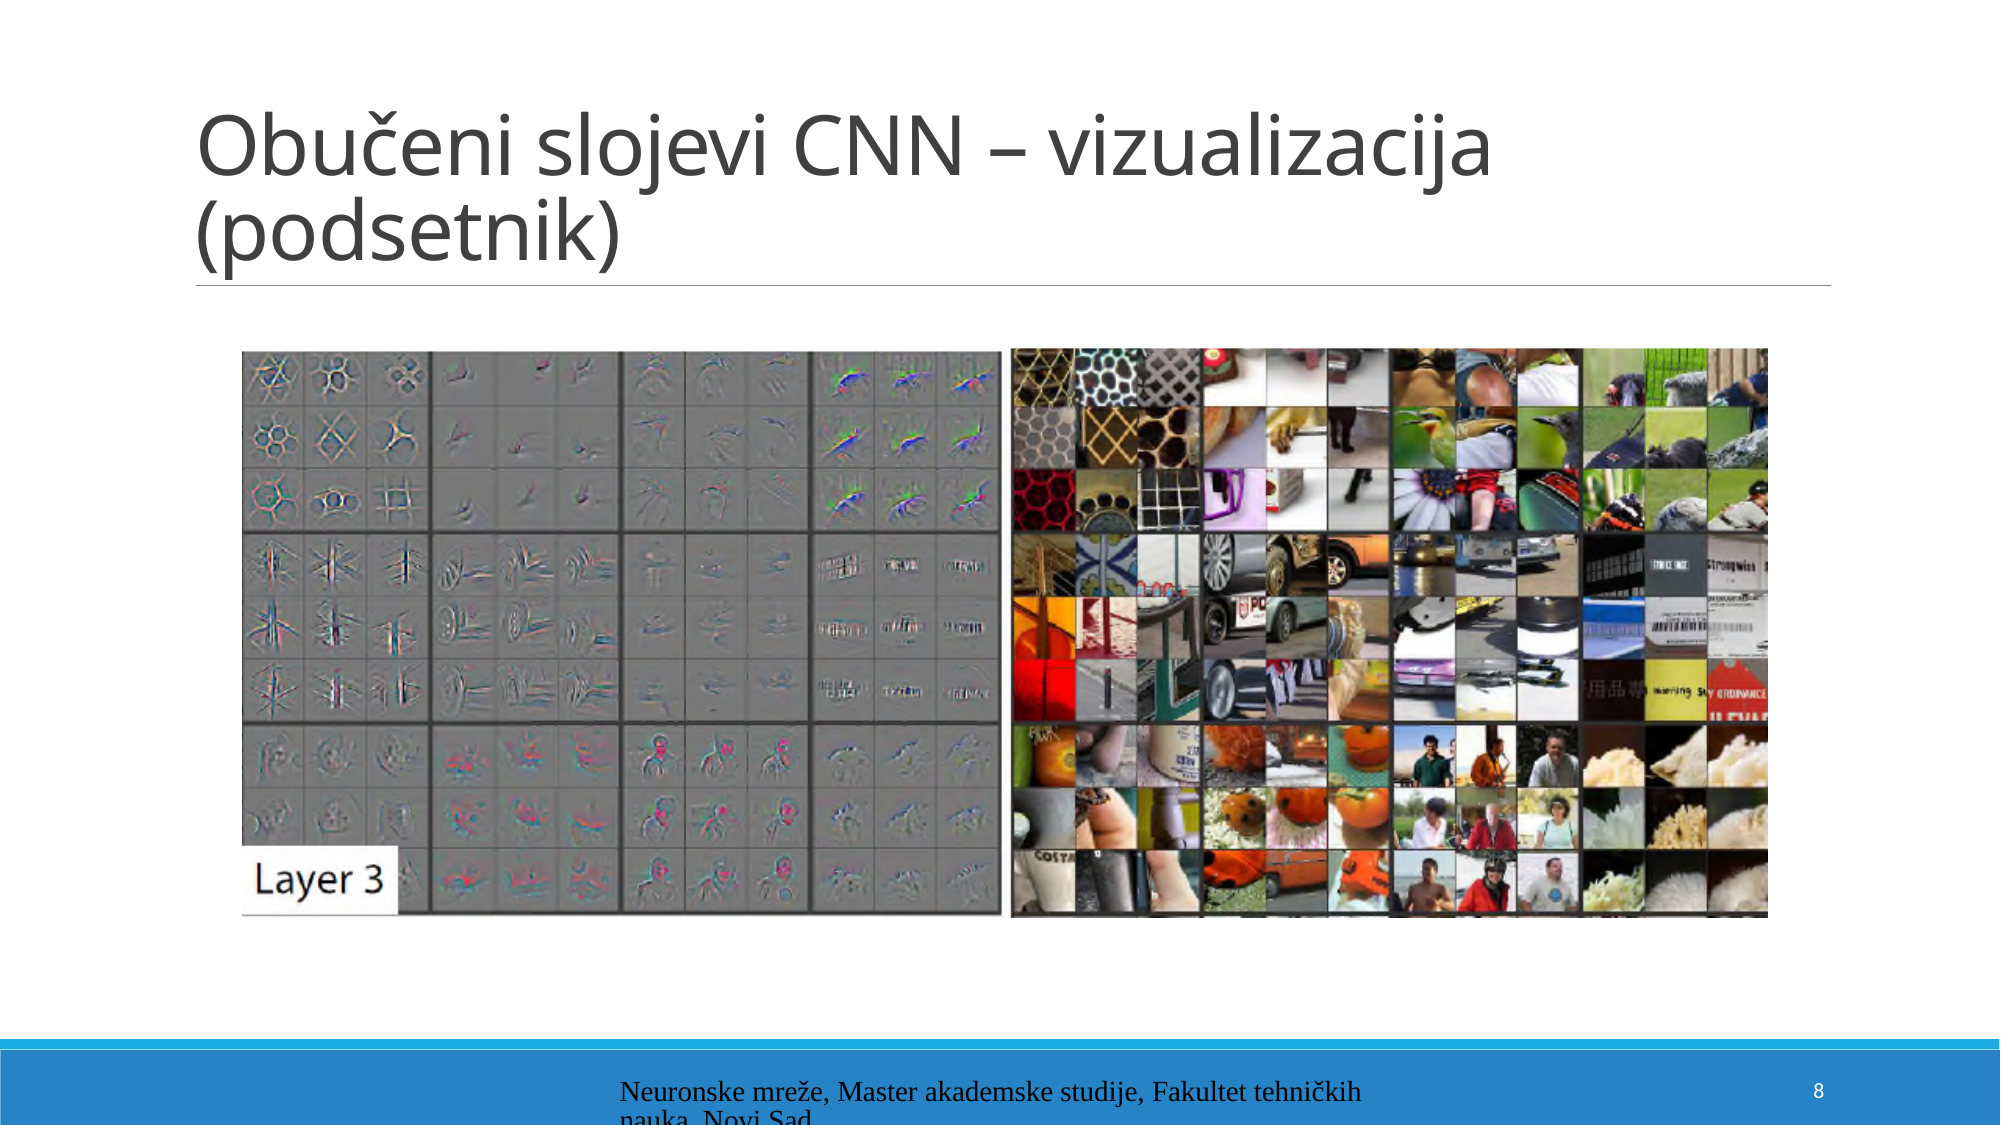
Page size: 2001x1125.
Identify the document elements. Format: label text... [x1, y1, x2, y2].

title Obučeni slojevi CNN – vizualizacija (podsetnik) [180, 47, 1830, 285]
footer Neuronske mreže, Master akademske studije, Fakultet tehničkih nauka, Novi Sad [604, 1059, 1396, 1120]
slide_number 8 [1624, 1059, 1840, 1120]
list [241, 347, 1768, 919]
